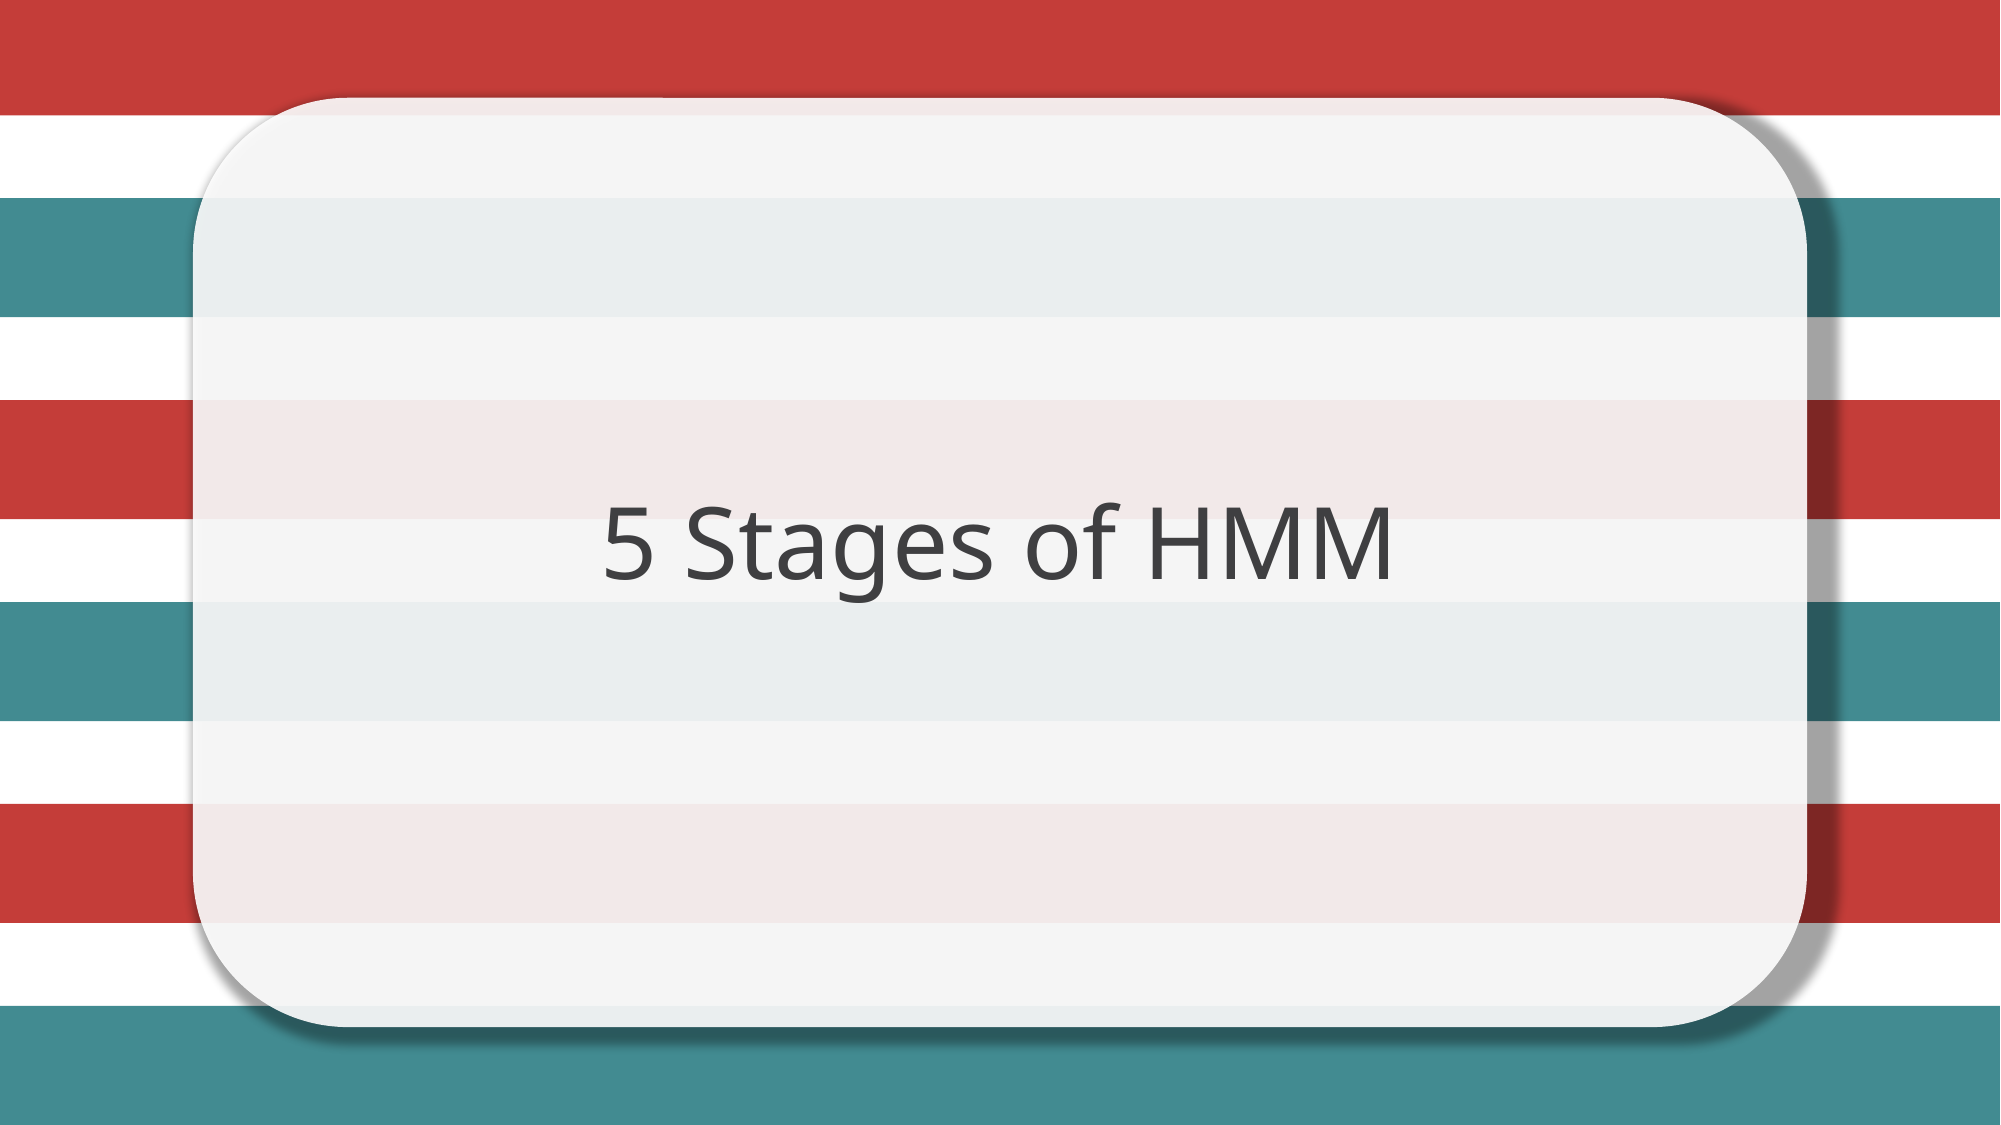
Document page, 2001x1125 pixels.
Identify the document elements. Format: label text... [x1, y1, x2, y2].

text_box 5 Stages of HMM [476, 486, 1524, 639]
